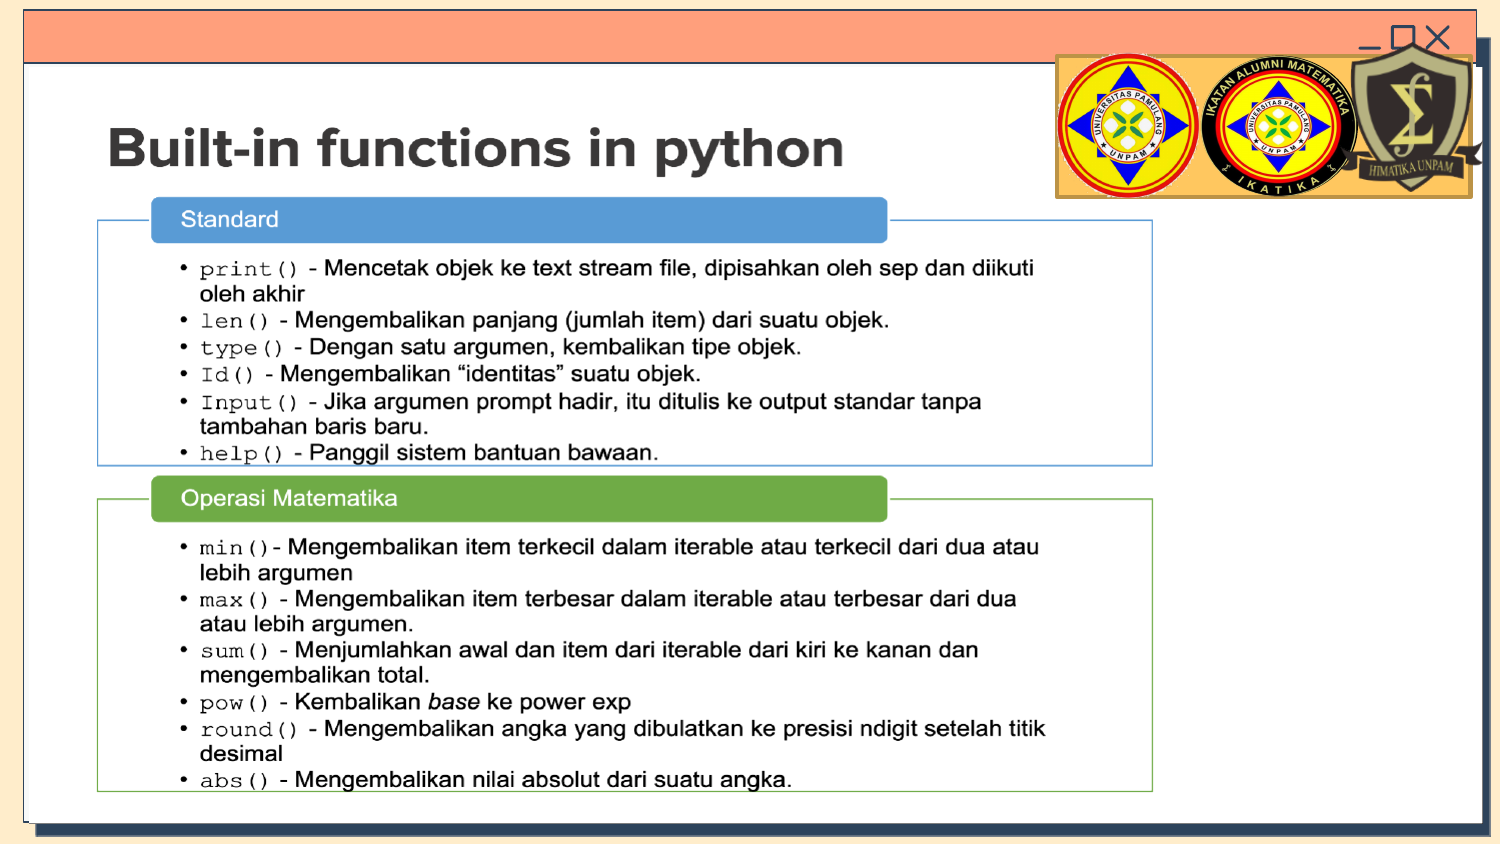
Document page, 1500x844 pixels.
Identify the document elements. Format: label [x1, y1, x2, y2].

picture [29, 42, 1483, 824]
